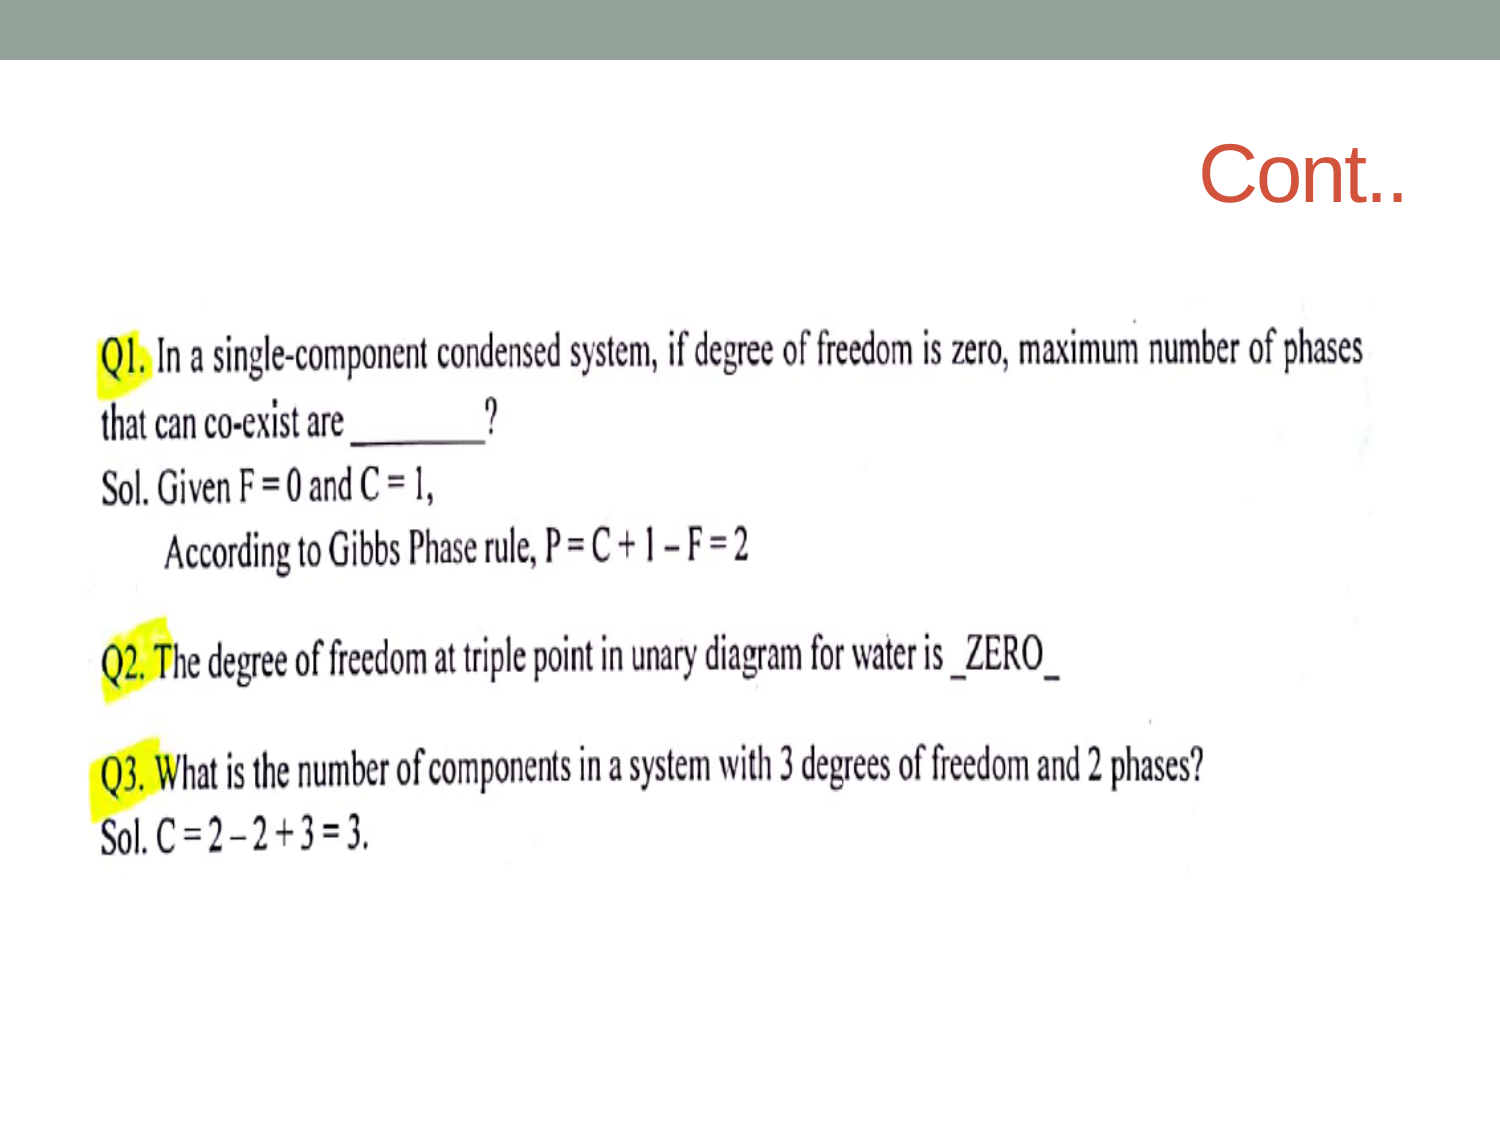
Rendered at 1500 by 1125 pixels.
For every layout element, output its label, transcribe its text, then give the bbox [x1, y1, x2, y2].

picture [87, 299, 1376, 876]
title Cont.. [75, 87, 1425, 250]
